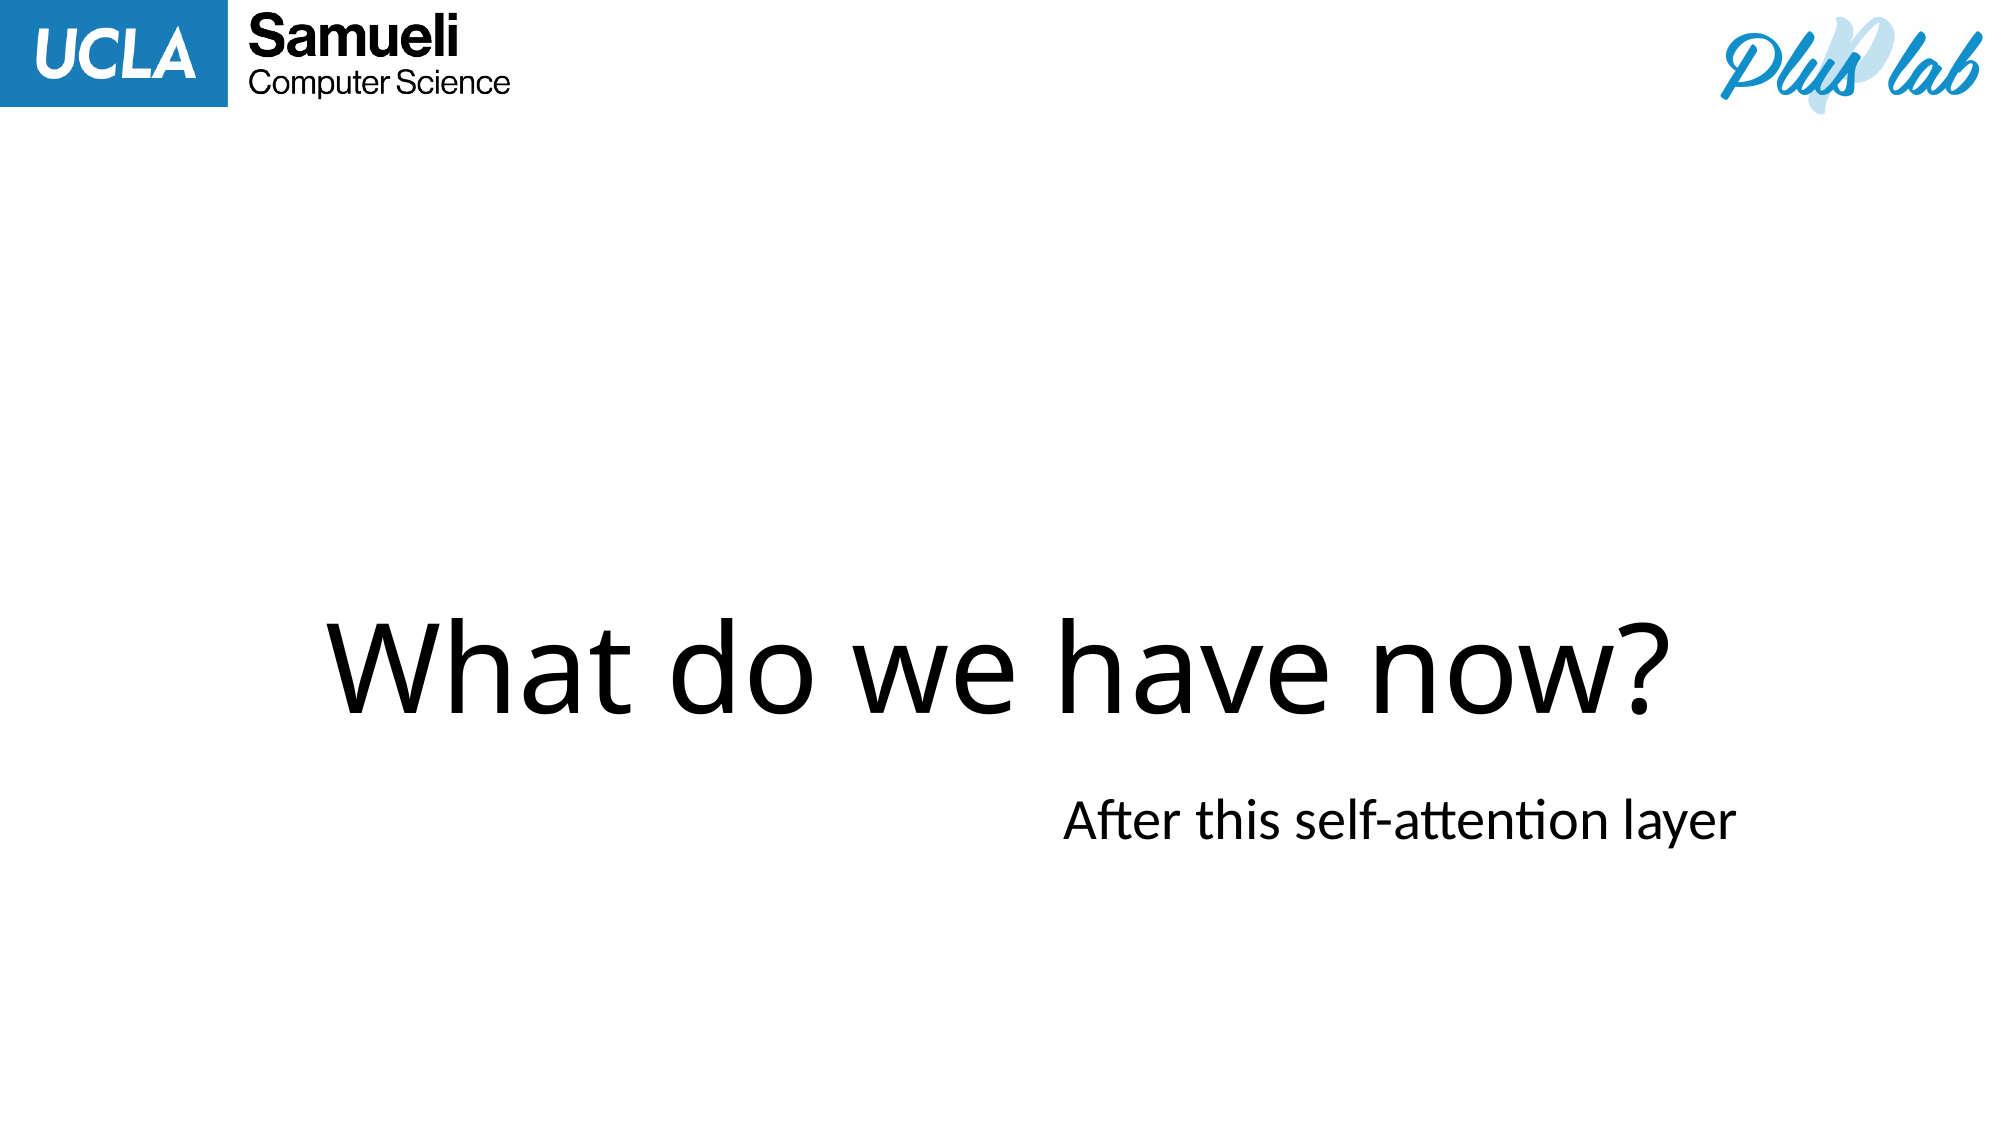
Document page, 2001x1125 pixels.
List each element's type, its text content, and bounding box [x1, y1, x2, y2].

title What do we have now? [136, 280, 1862, 749]
picture [1703, 0, 2000, 132]
picture [0, 0, 510, 107]
list After this self-attention layer [136, 781, 1754, 999]
